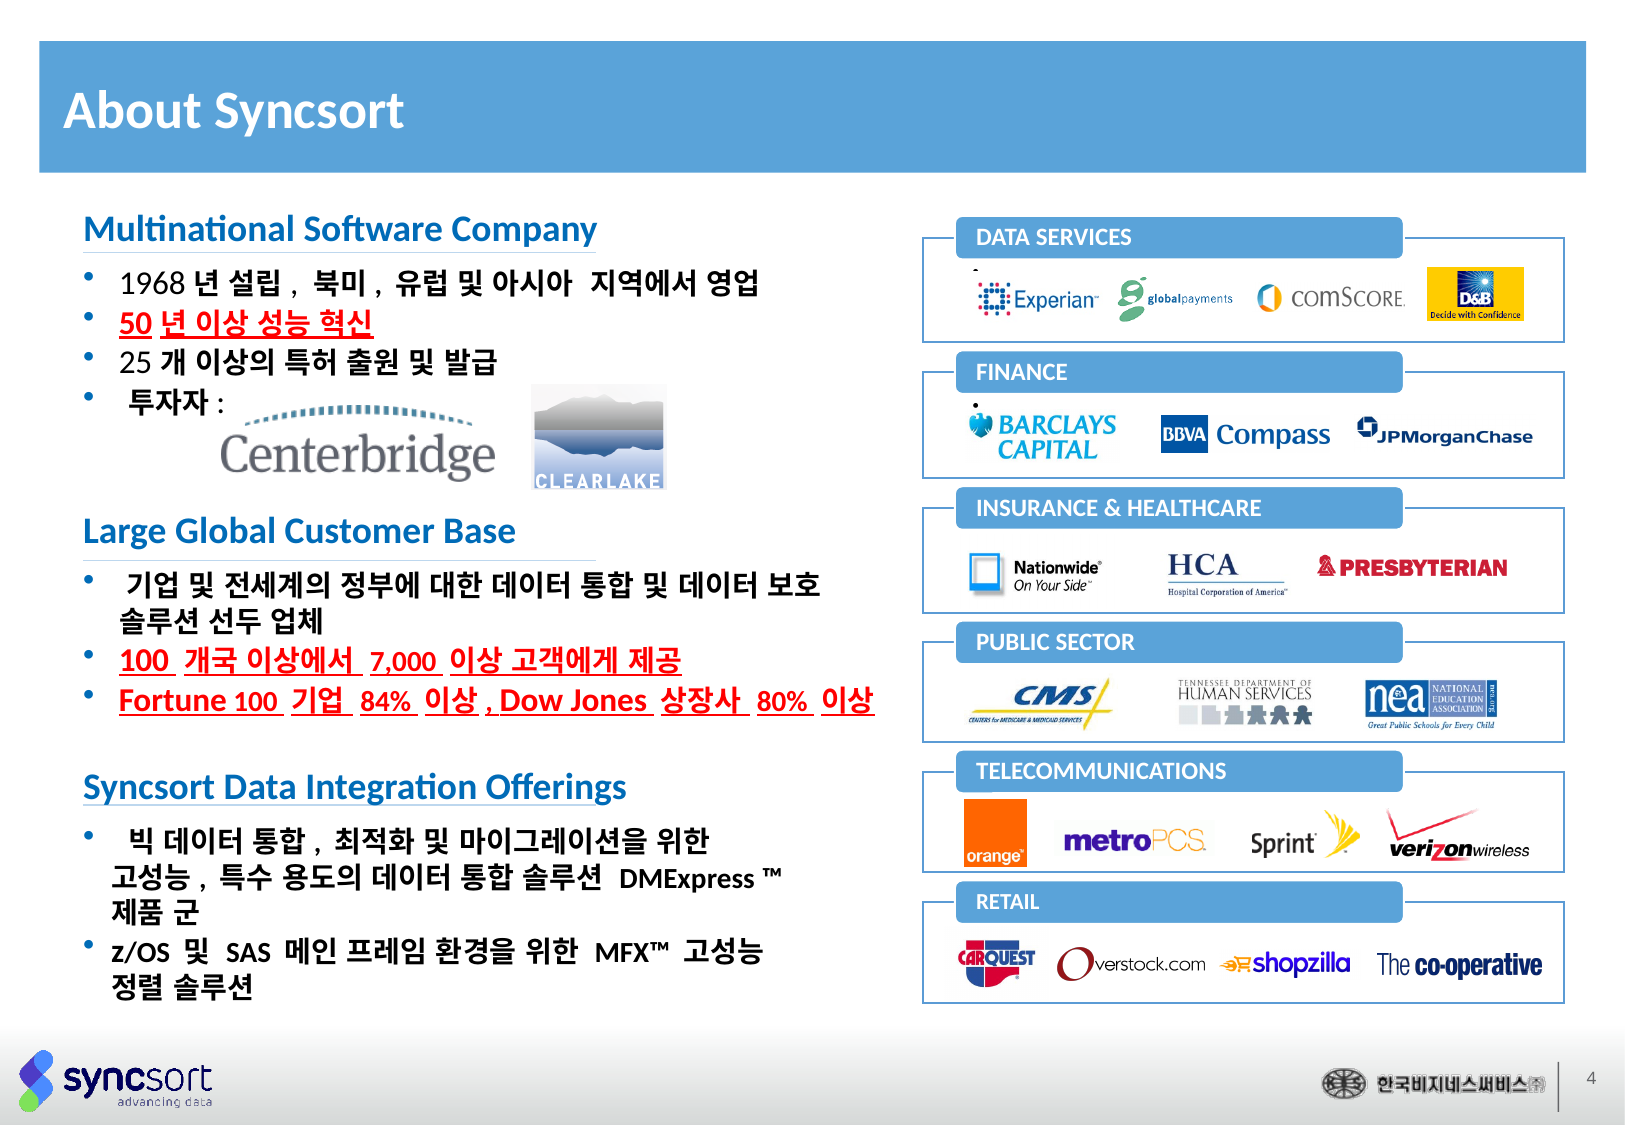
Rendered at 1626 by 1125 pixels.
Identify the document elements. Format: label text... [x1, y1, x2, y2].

picture [1363, 678, 1499, 731]
picture [1161, 415, 1330, 453]
text_box Multinational Software Company 1968년 설립, 북미, 유럽 및 아시아 지역에서 영업 50년 이상 성능 혁신 25개 이상의 특허 출원 및 발급 투자자: [83, 203, 843, 421]
picture [965, 409, 1120, 463]
picture [1377, 953, 1542, 980]
picture [952, 534, 1115, 609]
text_box Large Global Customer Base 기업 및 전세계의 정부에 대한 데이터 통합 및 데이터 보호 솔루션 선두 업체 100 개국 이상에서 7,000 이상 고객에게 제공 Fortune 100 기업 84% 이상, Dow Jones 상장사 80% 이상 [83, 501, 907, 723]
picture [221, 405, 495, 482]
picture [1175, 677, 1315, 731]
picture [967, 267, 1240, 334]
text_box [922, 184, 1565, 1035]
picture [1054, 820, 1215, 856]
picture [1219, 949, 1361, 980]
picture [0, 1024, 1625, 1125]
picture [1354, 414, 1536, 452]
text_box About Syncsort [48, 47, 1579, 166]
picture [1380, 804, 1533, 865]
picture [1251, 809, 1360, 858]
picture [1057, 947, 1205, 981]
picture [964, 668, 1118, 734]
picture [1427, 267, 1524, 321]
text_box Syncsort Data Integration Offerings 빅 데이터 통합, 최적화 및 마이그레이션을 위한 고성능, 특수 용도의 데이터 통합 솔루션 DMExpress ™ 제품 군 z/OS 및 SAS 메인 프레임 환경을 위한 MFX™ 고성능 정렬 솔루션 [83, 727, 811, 1038]
picture [964, 799, 1027, 867]
picture [1251, 282, 1405, 312]
picture [1317, 554, 1507, 576]
picture [943, 926, 1049, 1001]
picture [531, 384, 667, 490]
picture [1159, 551, 1295, 598]
